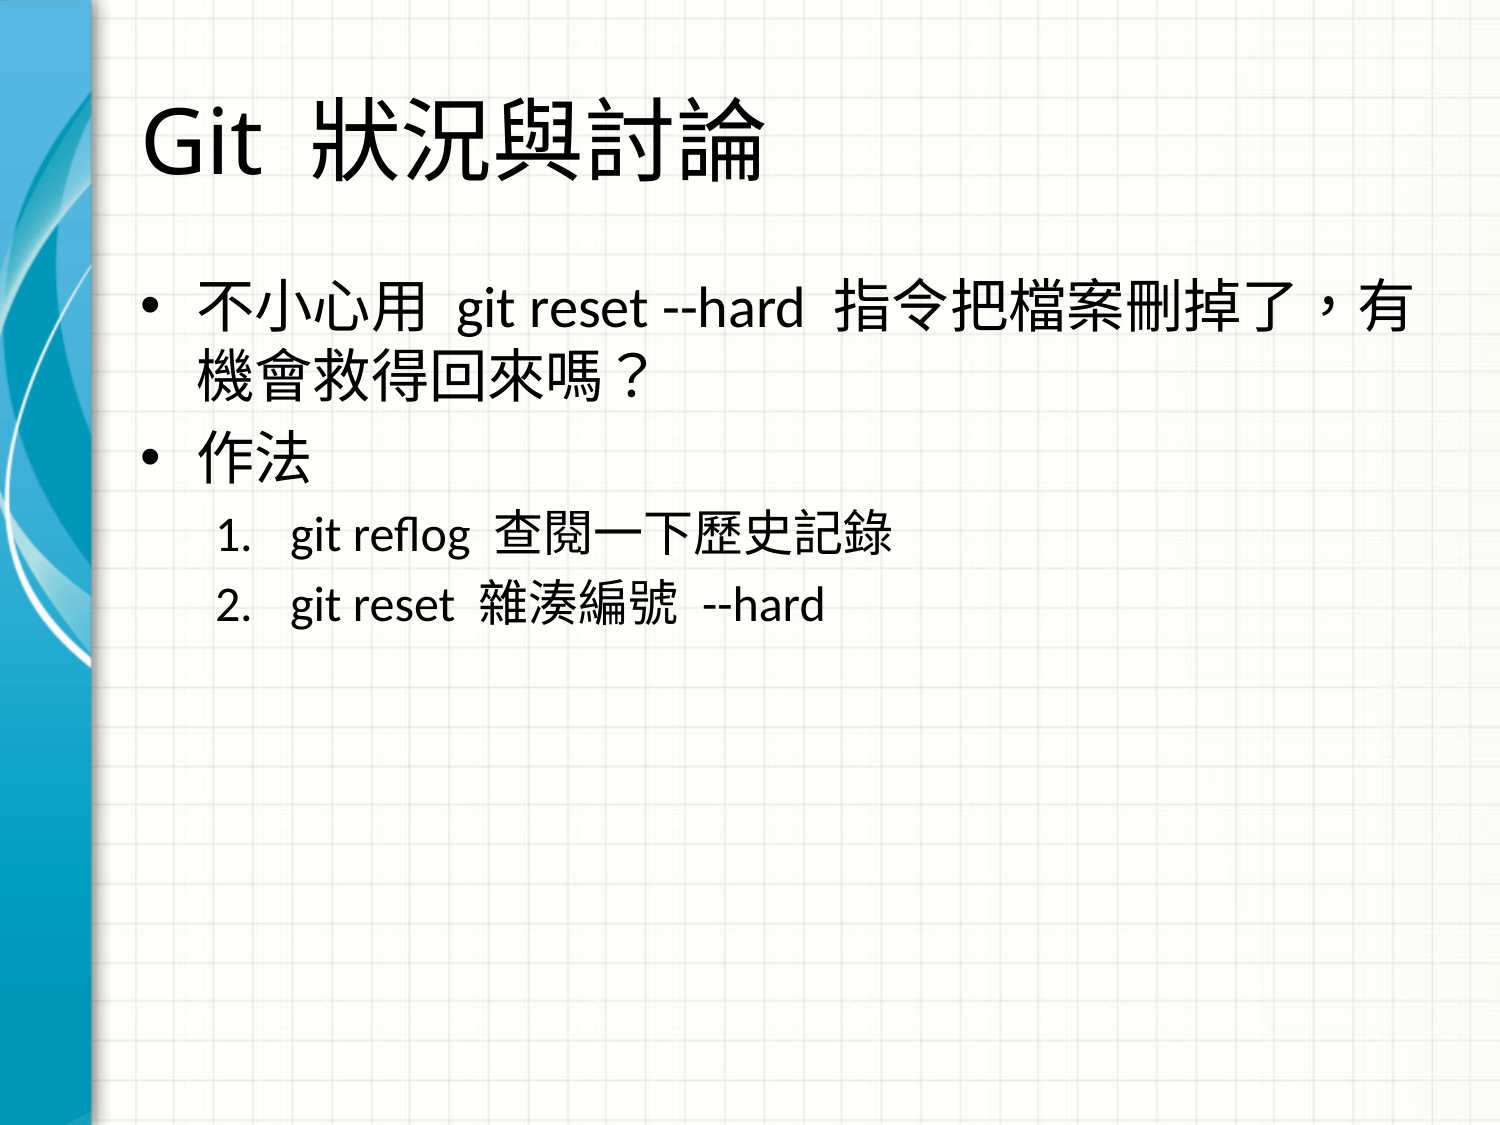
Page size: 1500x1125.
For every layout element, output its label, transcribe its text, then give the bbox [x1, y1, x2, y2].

picture [0, 0, 1500, 1125]
list 不小心用 git reset --hard 指令把檔案刪掉了，有機會救得回來嗎？ 作法 git reflog 查閱一下歷史記錄 git reset 雜湊編號 --hard [125, 261, 1450, 1086]
title Git 狀況與討論 [125, 44, 1450, 232]
